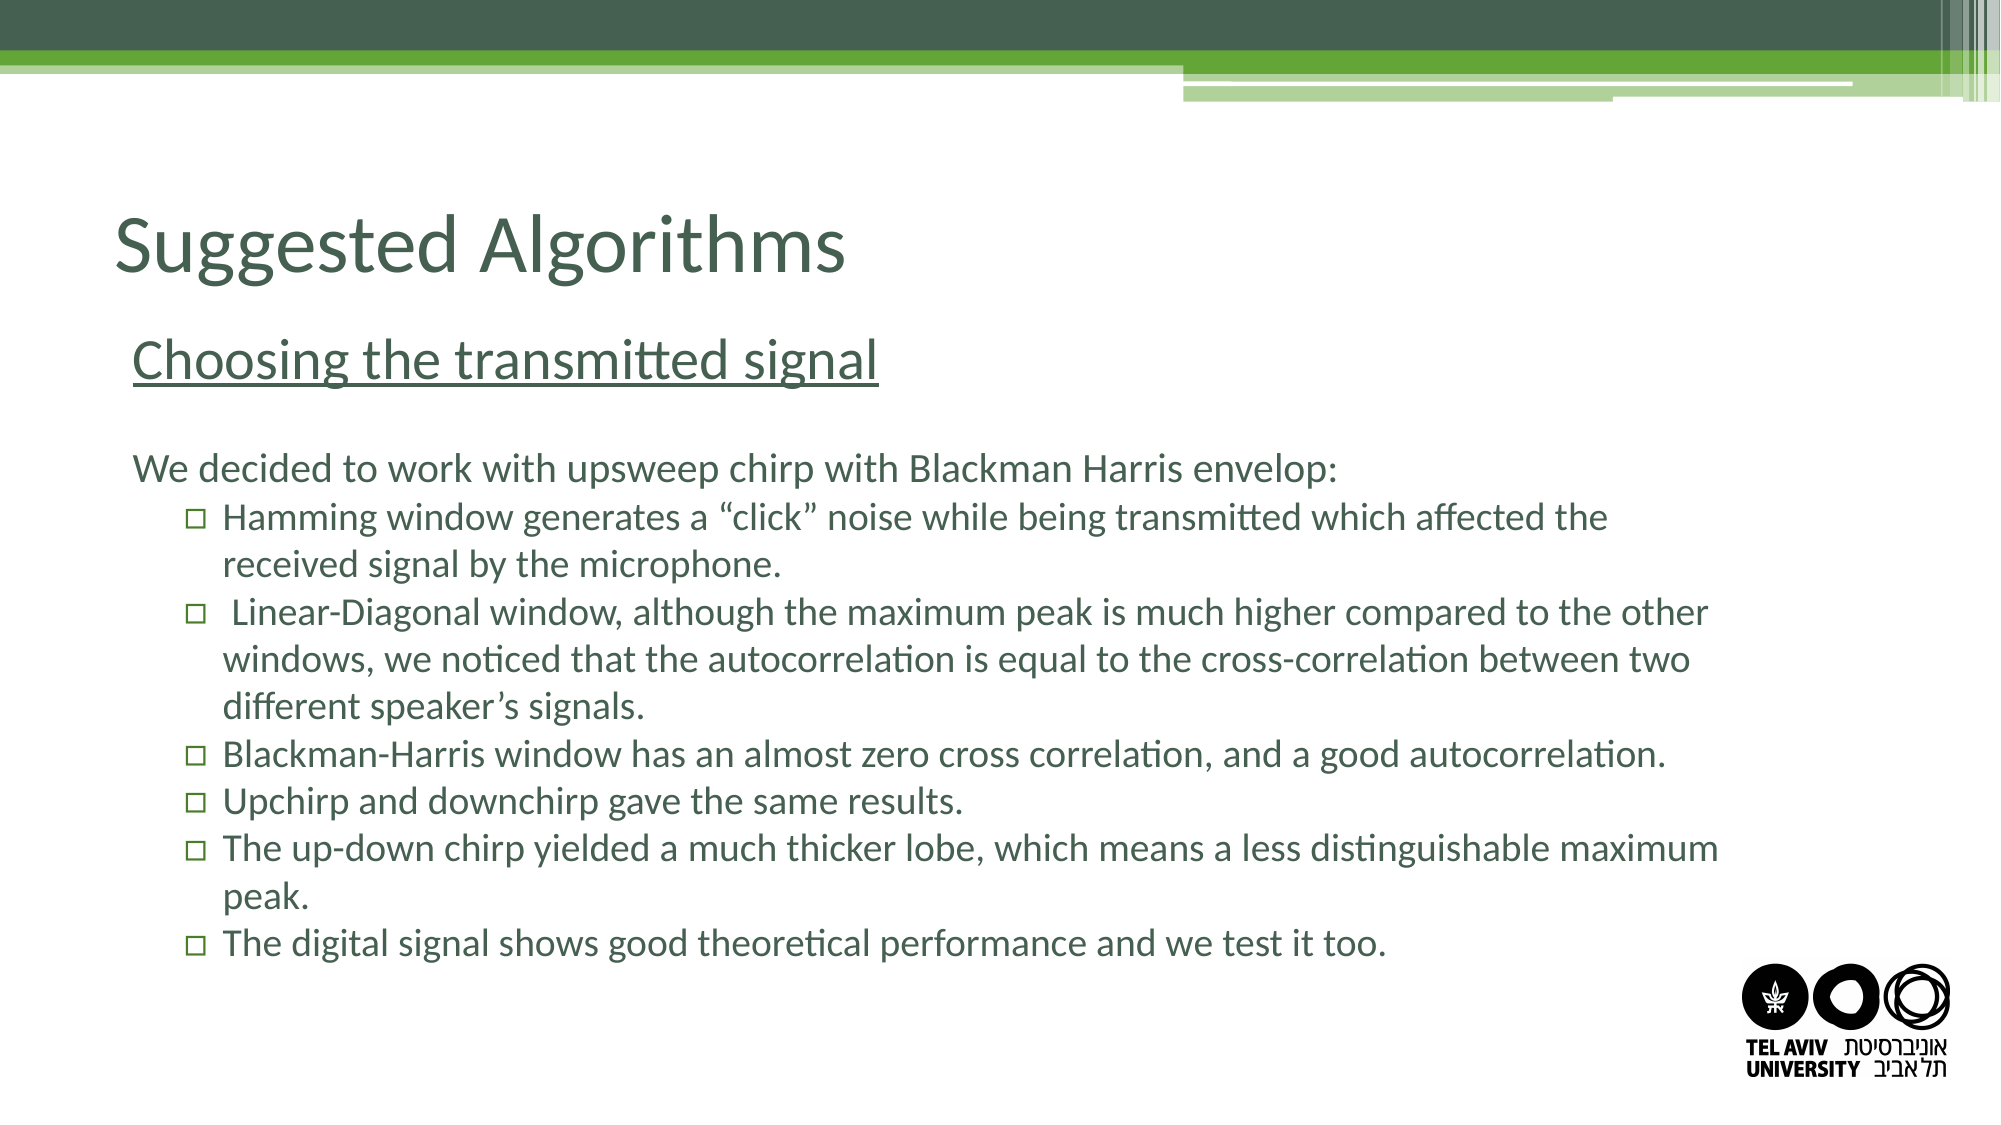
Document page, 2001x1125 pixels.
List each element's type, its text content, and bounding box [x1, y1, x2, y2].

list Choosing the transmitted signal We decided to work with upsweep chirp with Blackman Harris envelop: Hamming window generates a “click” noise while being transmitted which affected the received signal by the microphone. Linear-Diagonal window, although the maximum peak is much higher compared to the other windows, we noticed that the autocorrelation is equal to the cross-correlation between two different speaker’s signals. Blackman-Harris window has an almost zero cross correlation, and a good autocorrelation. Upchirp and downchirp gave the same results. The up-down chirp yielded a much thicker lobe, which means a less distinguishable maximum peak. The digital signal shows good theoretical performance and we test it too. [99, 313, 1743, 1026]
picture [1742, 957, 1950, 1078]
title Suggested Algorithms [99, 151, 1900, 327]
